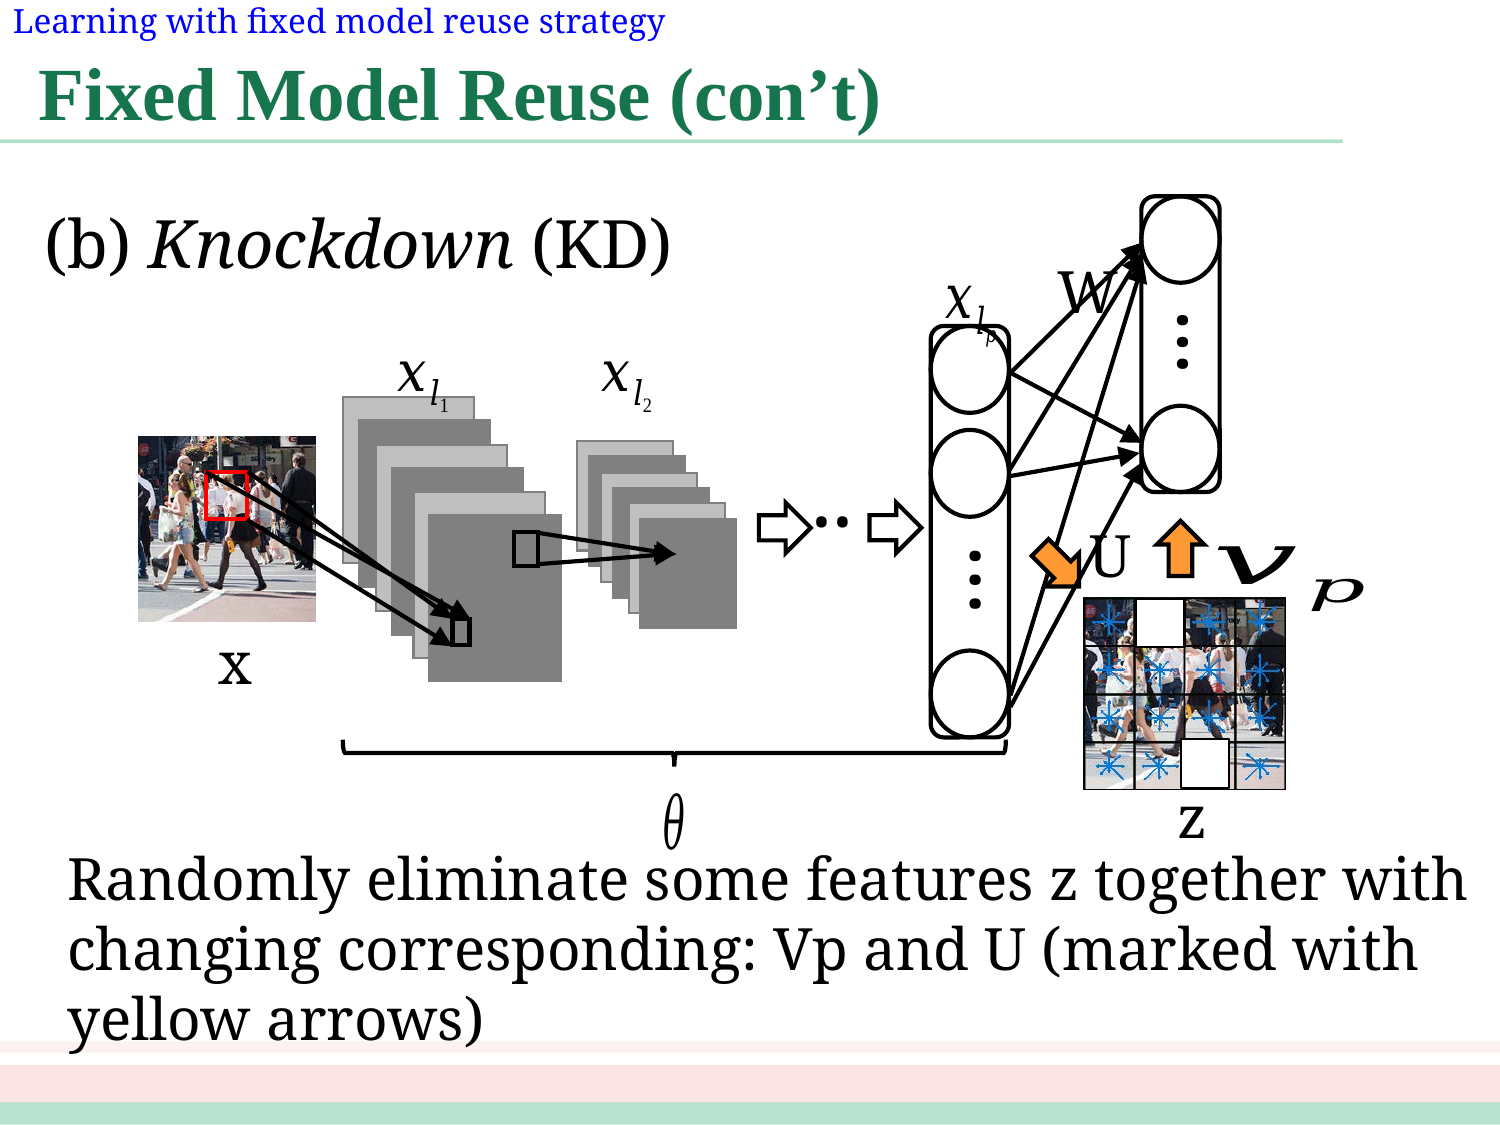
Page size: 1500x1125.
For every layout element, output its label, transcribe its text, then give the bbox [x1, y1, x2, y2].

text_box U [1144, 511, 1272, 597]
text_box z [1162, 772, 1369, 858]
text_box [513, 531, 676, 566]
text_box Learning with fixed model reuse strategy [0, 0, 993, 48]
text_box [1010, 242, 1143, 372]
picture [668, 823, 679, 834]
text_box [342, 739, 1007, 767]
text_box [1138, 196, 1270, 493]
text_box Randomly eliminate some features z together with changing corresponding: Vp and U (marked with yellow arrows) [52, 834, 1500, 1060]
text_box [205, 471, 471, 647]
text_box [868, 500, 923, 556]
text_box x [204, 622, 402, 704]
text_box [1154, 519, 1207, 577]
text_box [342, 396, 561, 682]
title Fixed Model Reuse (con’t) [23, 36, 1371, 156]
text_box .. [796, 436, 928, 552]
text_box (b) Knockdown (KD) [29, 194, 688, 290]
picture [669, 796, 680, 820]
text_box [577, 440, 737, 629]
text_box [757, 500, 813, 556]
picture [0, 0, 1500, 1125]
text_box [1010, 462, 1142, 707]
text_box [1009, 252, 1142, 470]
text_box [1010, 452, 1140, 462]
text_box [930, 325, 1009, 738]
